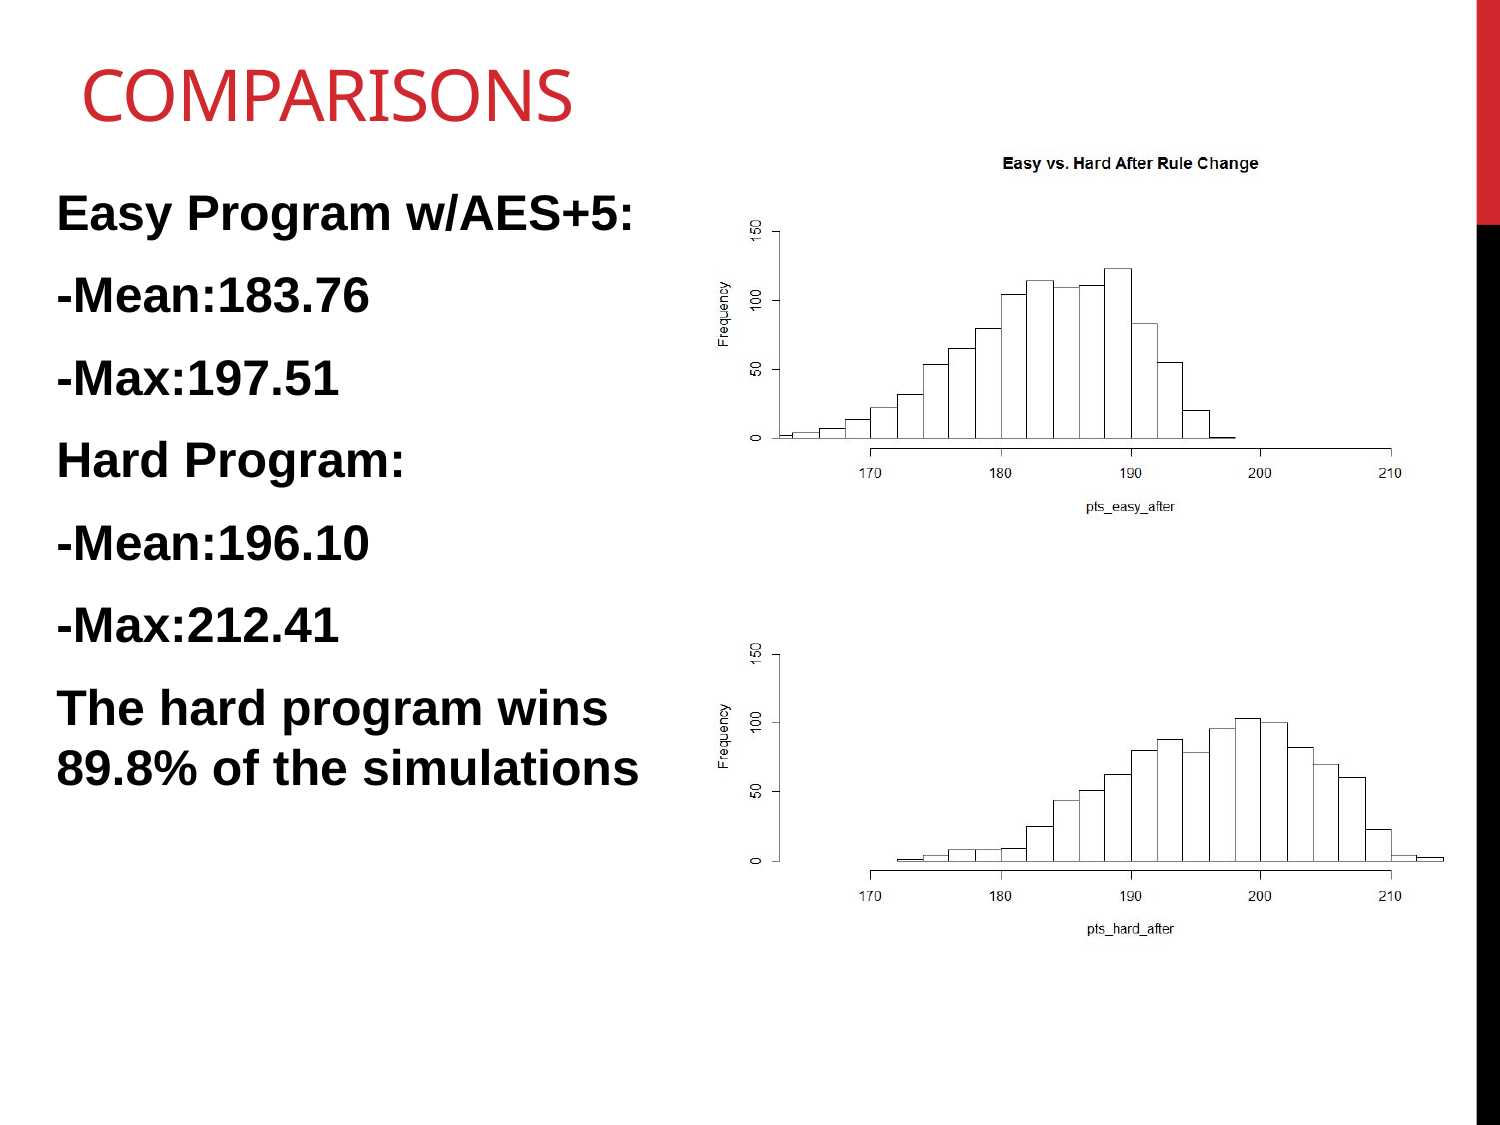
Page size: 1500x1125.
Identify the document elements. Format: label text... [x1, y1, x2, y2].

text_box Easy Program w/AES+5: -Mean:183.76 -Max:197.51 Hard Program: -Mean:196.10 -Max:212.41 The hard program wins 89.8% of the simulations [41, 172, 683, 891]
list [714, 148, 1452, 946]
title Comparisons [64, 42, 1015, 144]
